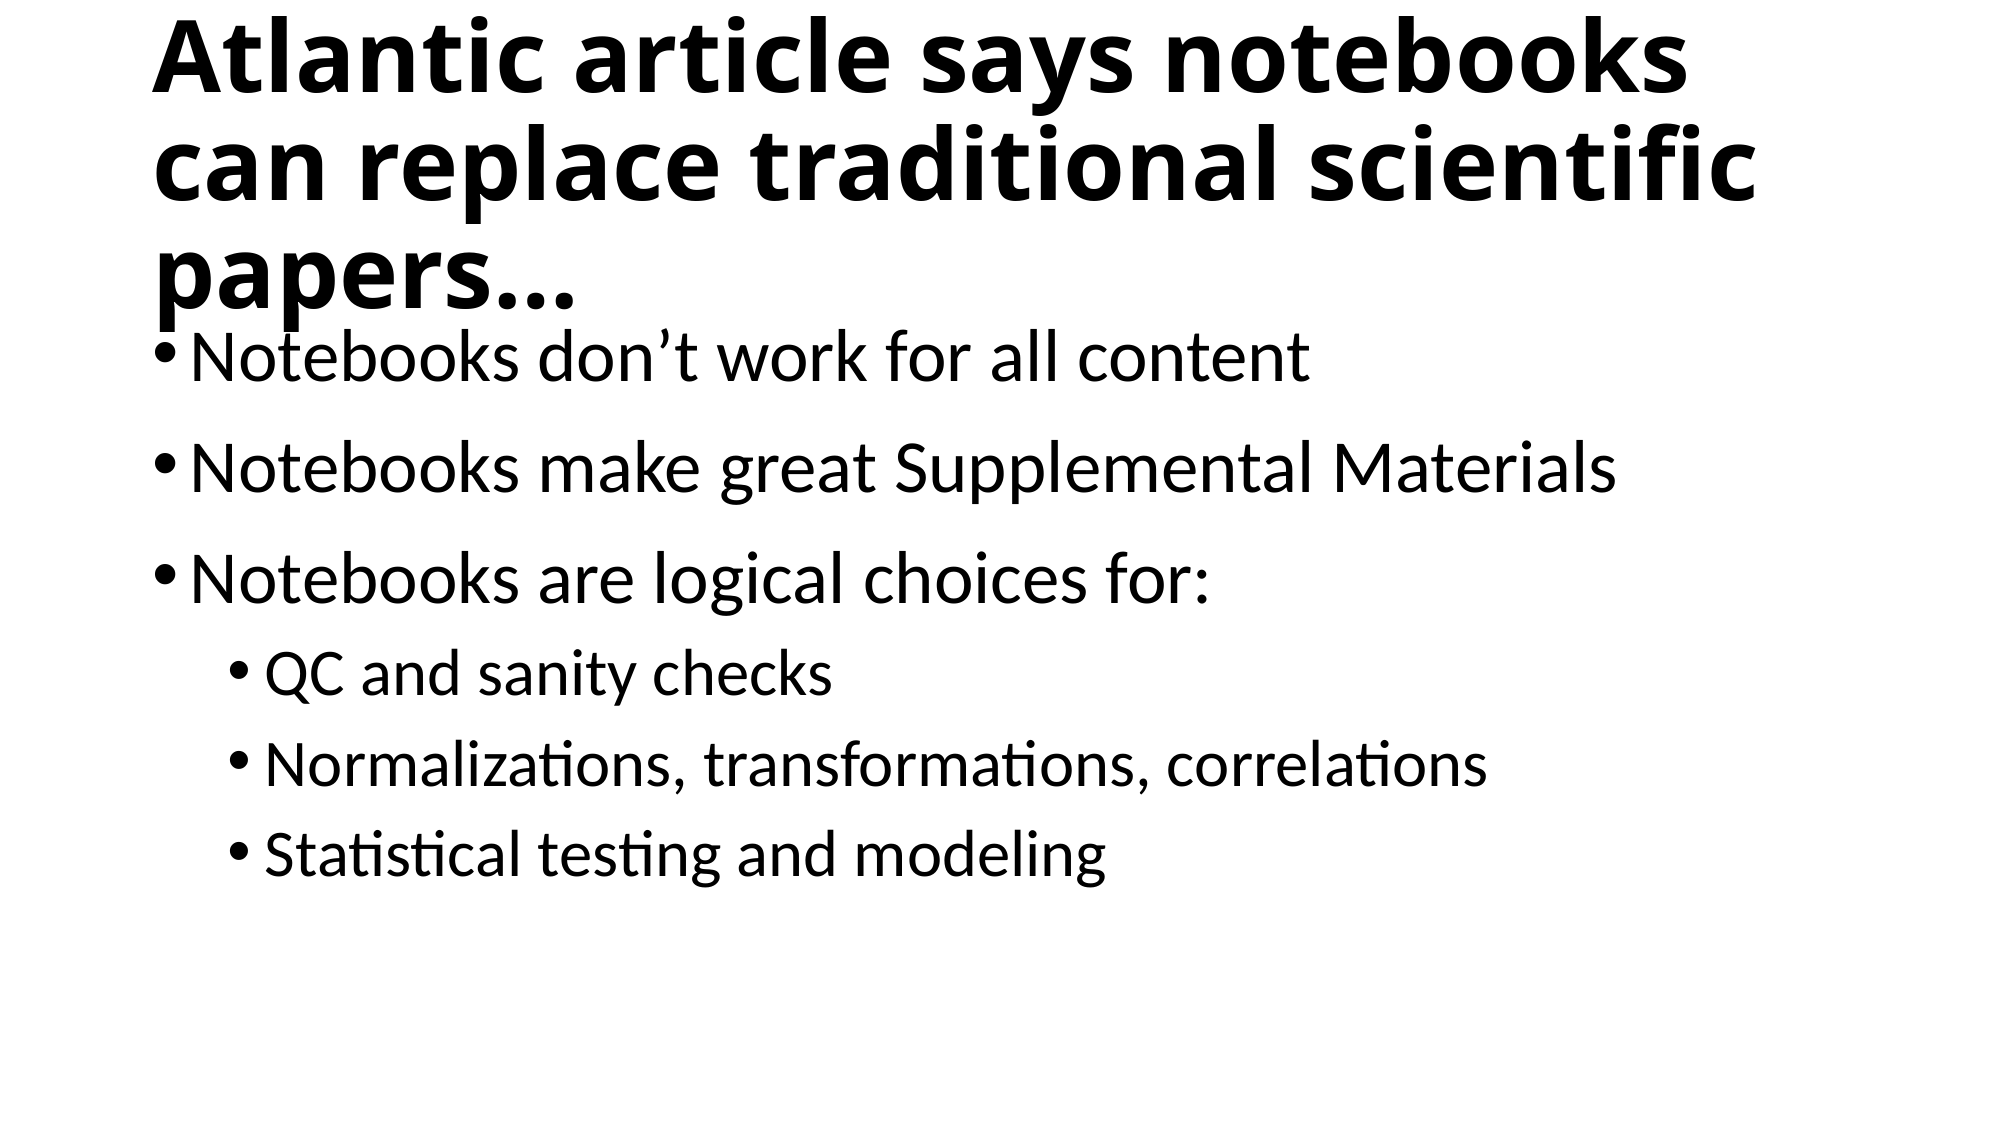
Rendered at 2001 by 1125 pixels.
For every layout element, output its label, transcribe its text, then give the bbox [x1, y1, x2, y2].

list Notebooks don’t work for all content Notebooks make great Supplemental Materials Notebooks are logical choices for: QC and sanity checks Normalizations, transformations, correlations Statistical testing and modeling [137, 299, 1863, 1014]
title Atlantic article says notebooks can replace traditional scientific papers… [137, 59, 1863, 278]
